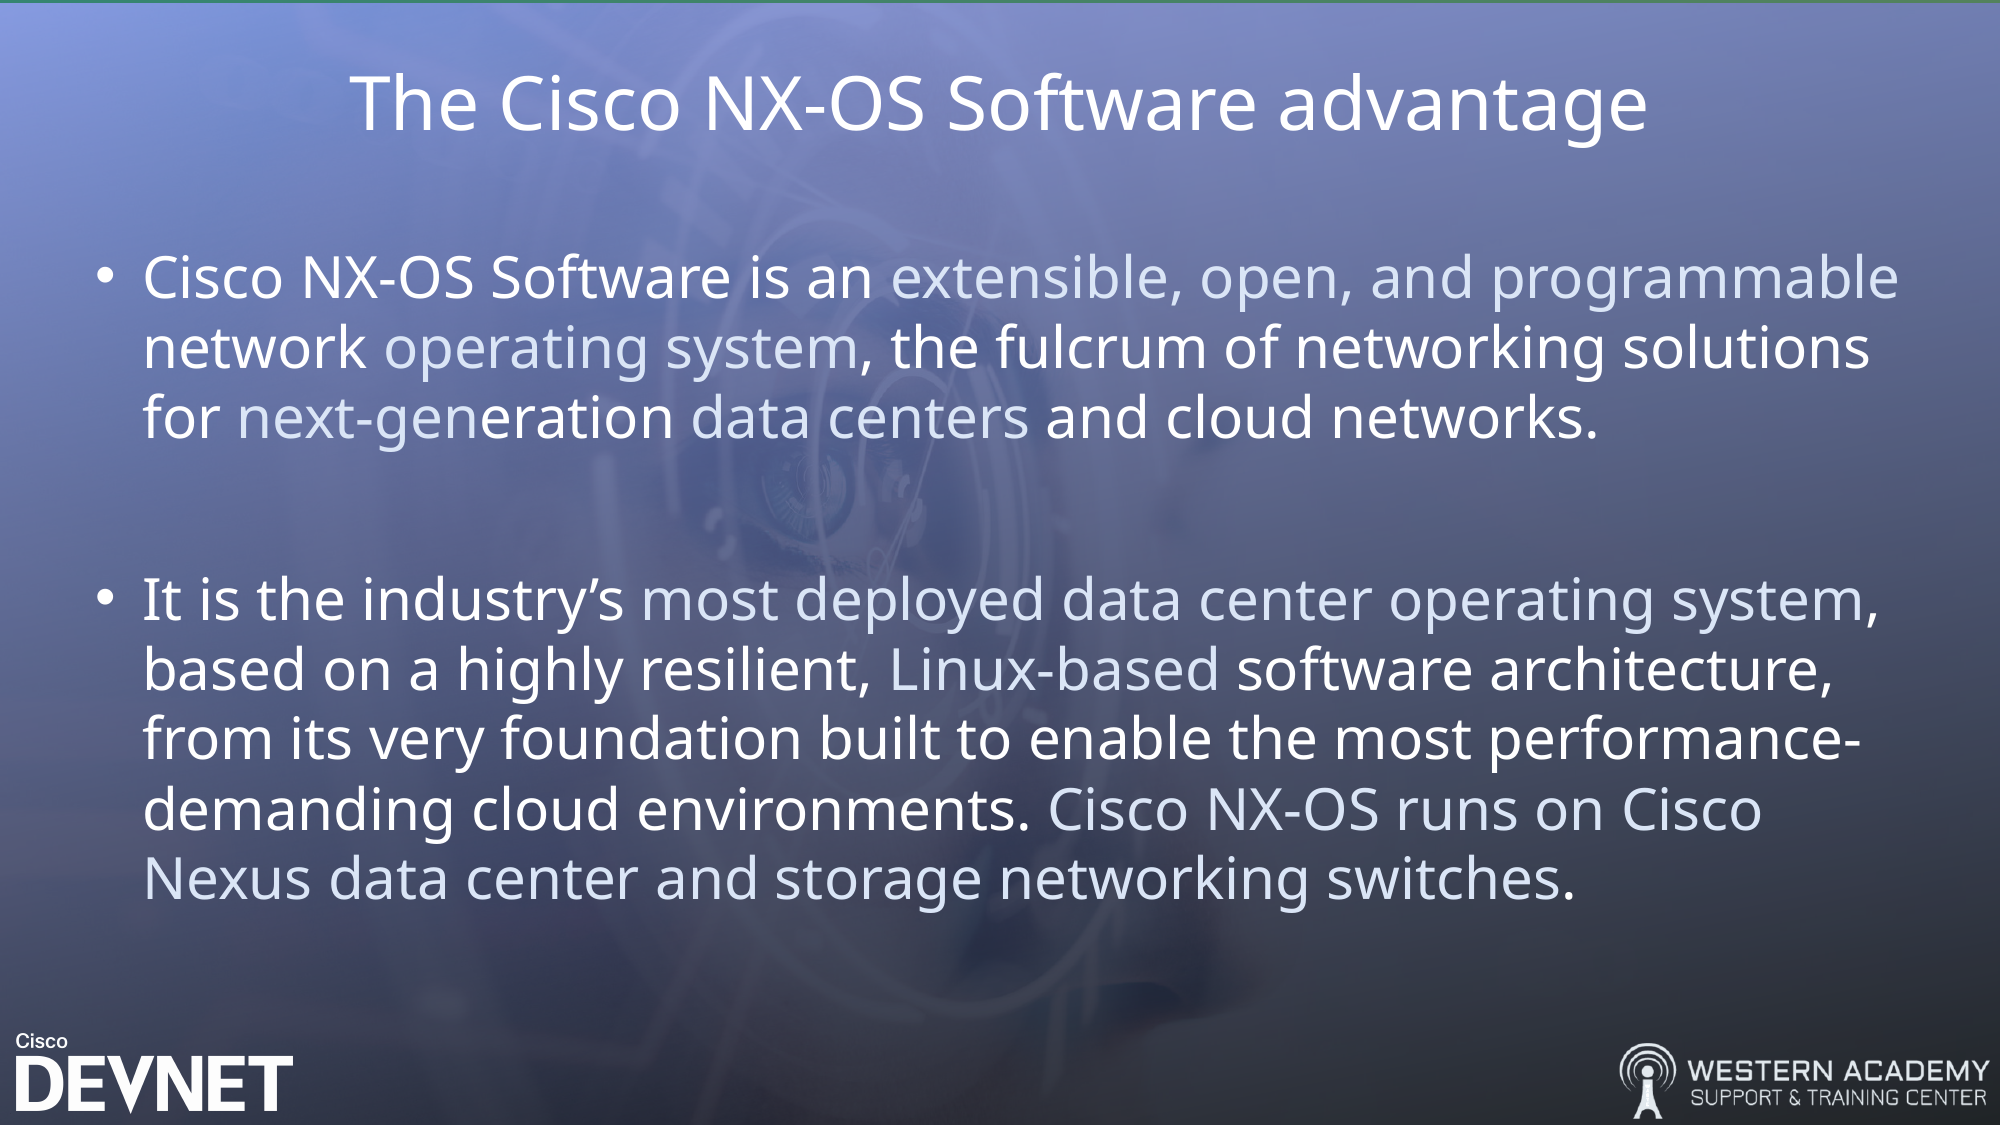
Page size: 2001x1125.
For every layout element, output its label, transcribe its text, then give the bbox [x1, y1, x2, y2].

list Cisco NX-OS Software is an extensible, open, and programmable network operating system, the fulcrum of networking solutions for next-generation data centers and cloud networks. It is the industry’s most deployed data center operating system, based on a highly resilient, Linux-based software architecture, from its very foundation built to enable the most performance-demanding cloud environments. Cisco NX-OS runs on Cisco Nexus data center and storage networking switches. [80, 174, 1963, 1068]
title The Cisco NX-OS Software advantage [169, 0, 1831, 174]
picture [16, 1033, 293, 1114]
